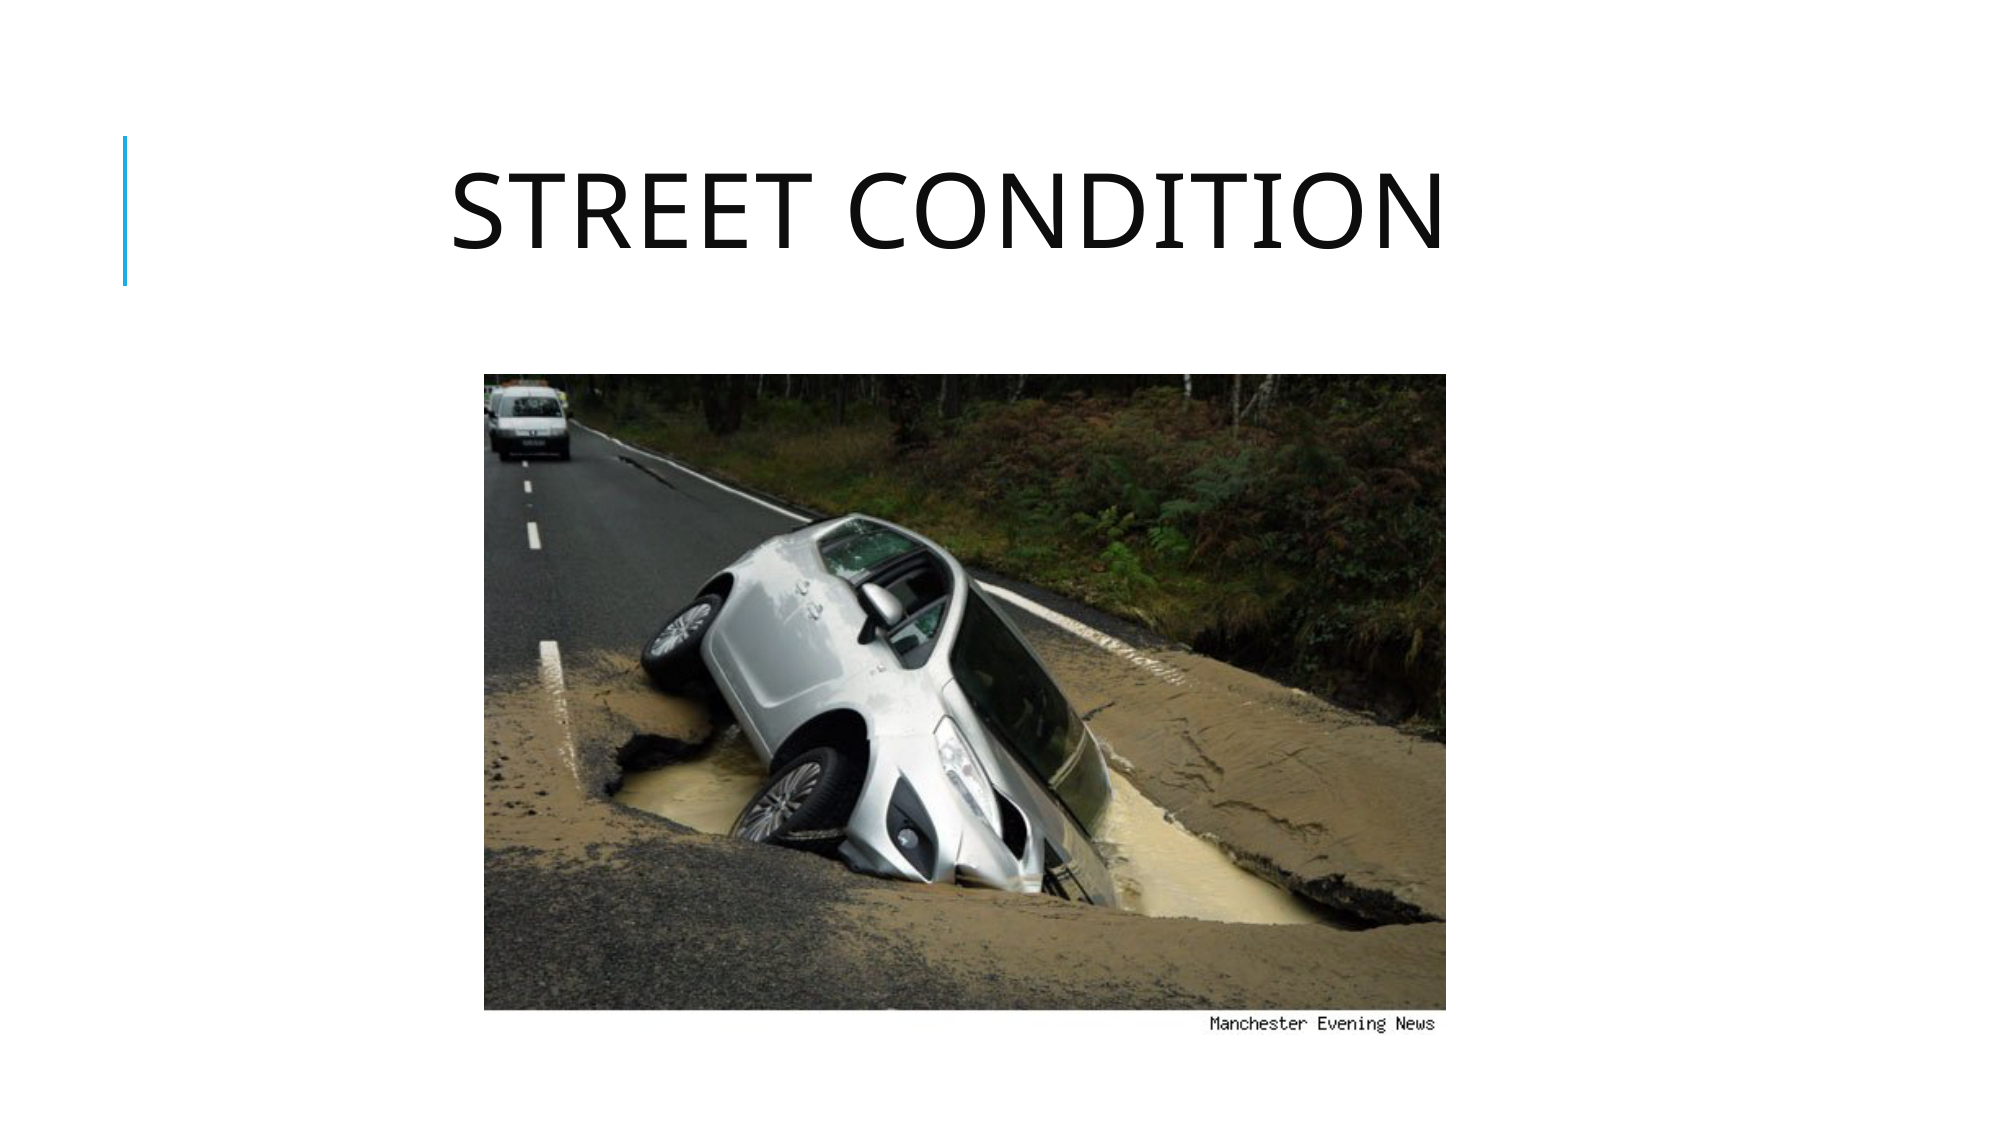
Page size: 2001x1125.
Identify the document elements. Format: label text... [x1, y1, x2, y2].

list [484, 374, 1447, 1036]
title Street Condition [168, 96, 1763, 342]
